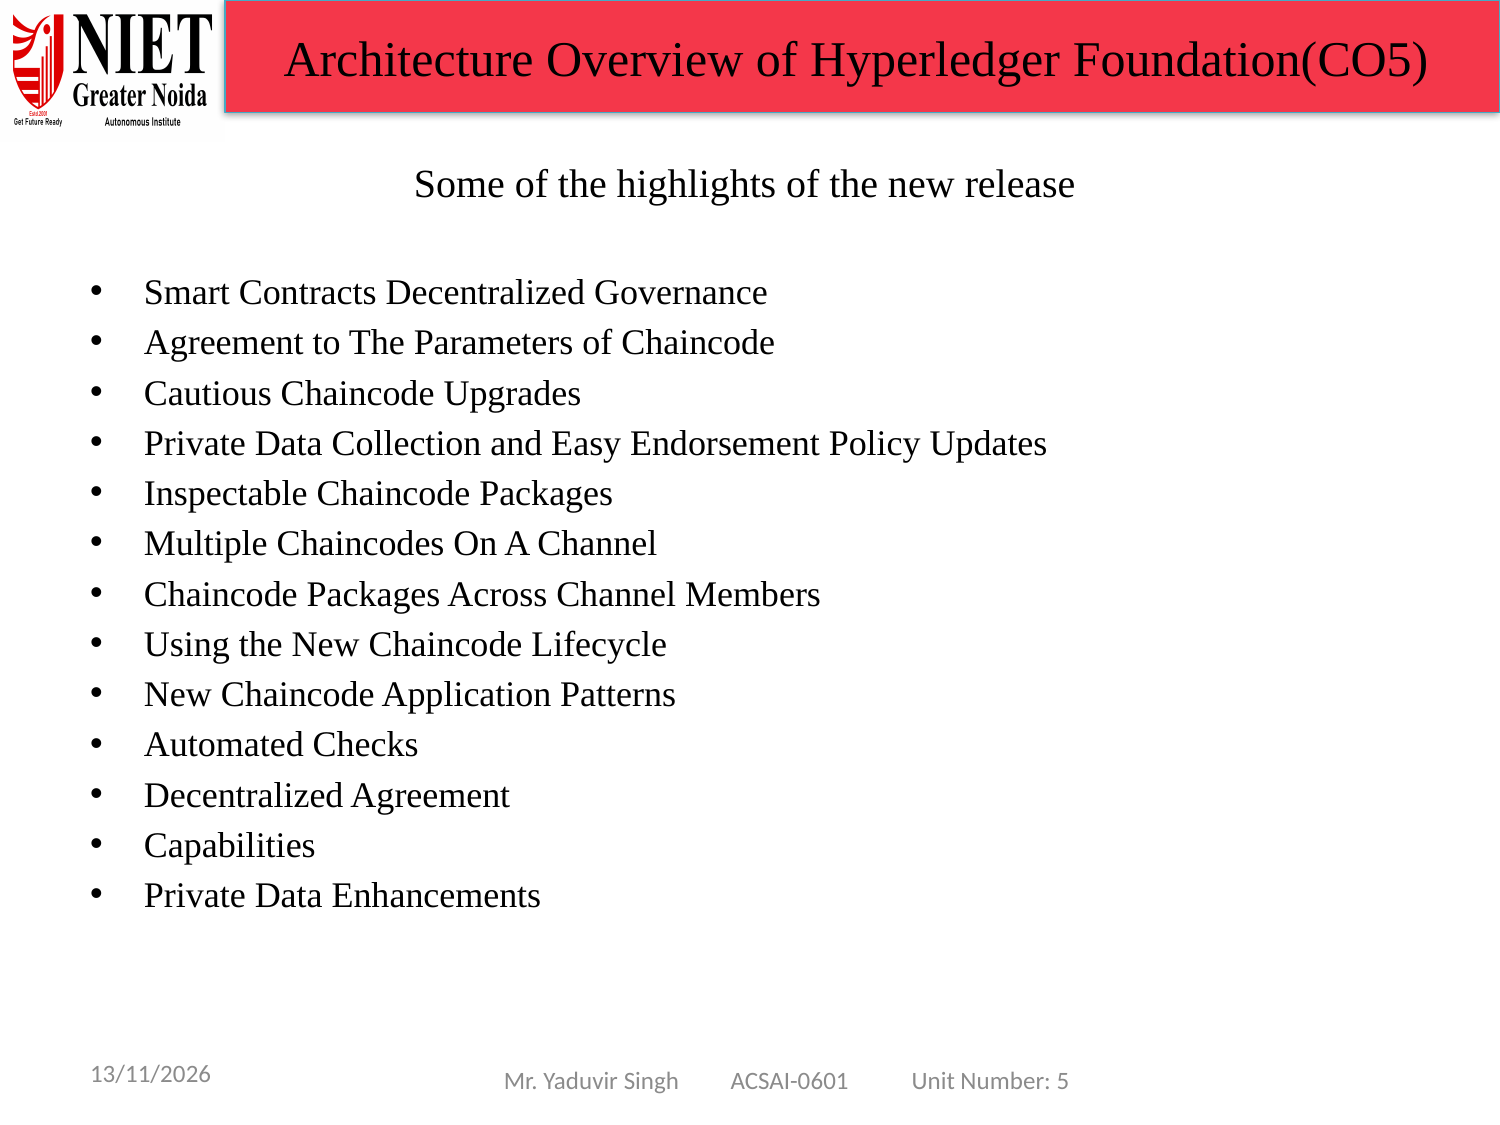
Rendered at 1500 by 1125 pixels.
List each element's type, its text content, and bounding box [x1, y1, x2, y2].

picture [0, 0, 225, 142]
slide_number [75, 1042, 425, 1103]
text_box Architecture Overview of Hyperledger Foundation(CO5) [224, 0, 1500, 113]
footer Mr. Yaduvir Singh ACSAI-0601 Unit Number: 5 [375, 1050, 1200, 1110]
list Some of the highlights of the new release Smart Contracts Decentralized Governance Agreement to The Parameters of Chaincode Cautious Chaincode Upgrades Private Data Collection and Easy Endorsement Policy Updates Inspectable Chaincode Packages Multiple Chaincodes On A Channel Chaincode Packages Across Channel Members Using the New Chaincode Lifecycle New Chaincode Application Patterns Automated Checks Decentralized Agreement Capabilities Private Data Enhancements [75, 149, 1425, 925]
